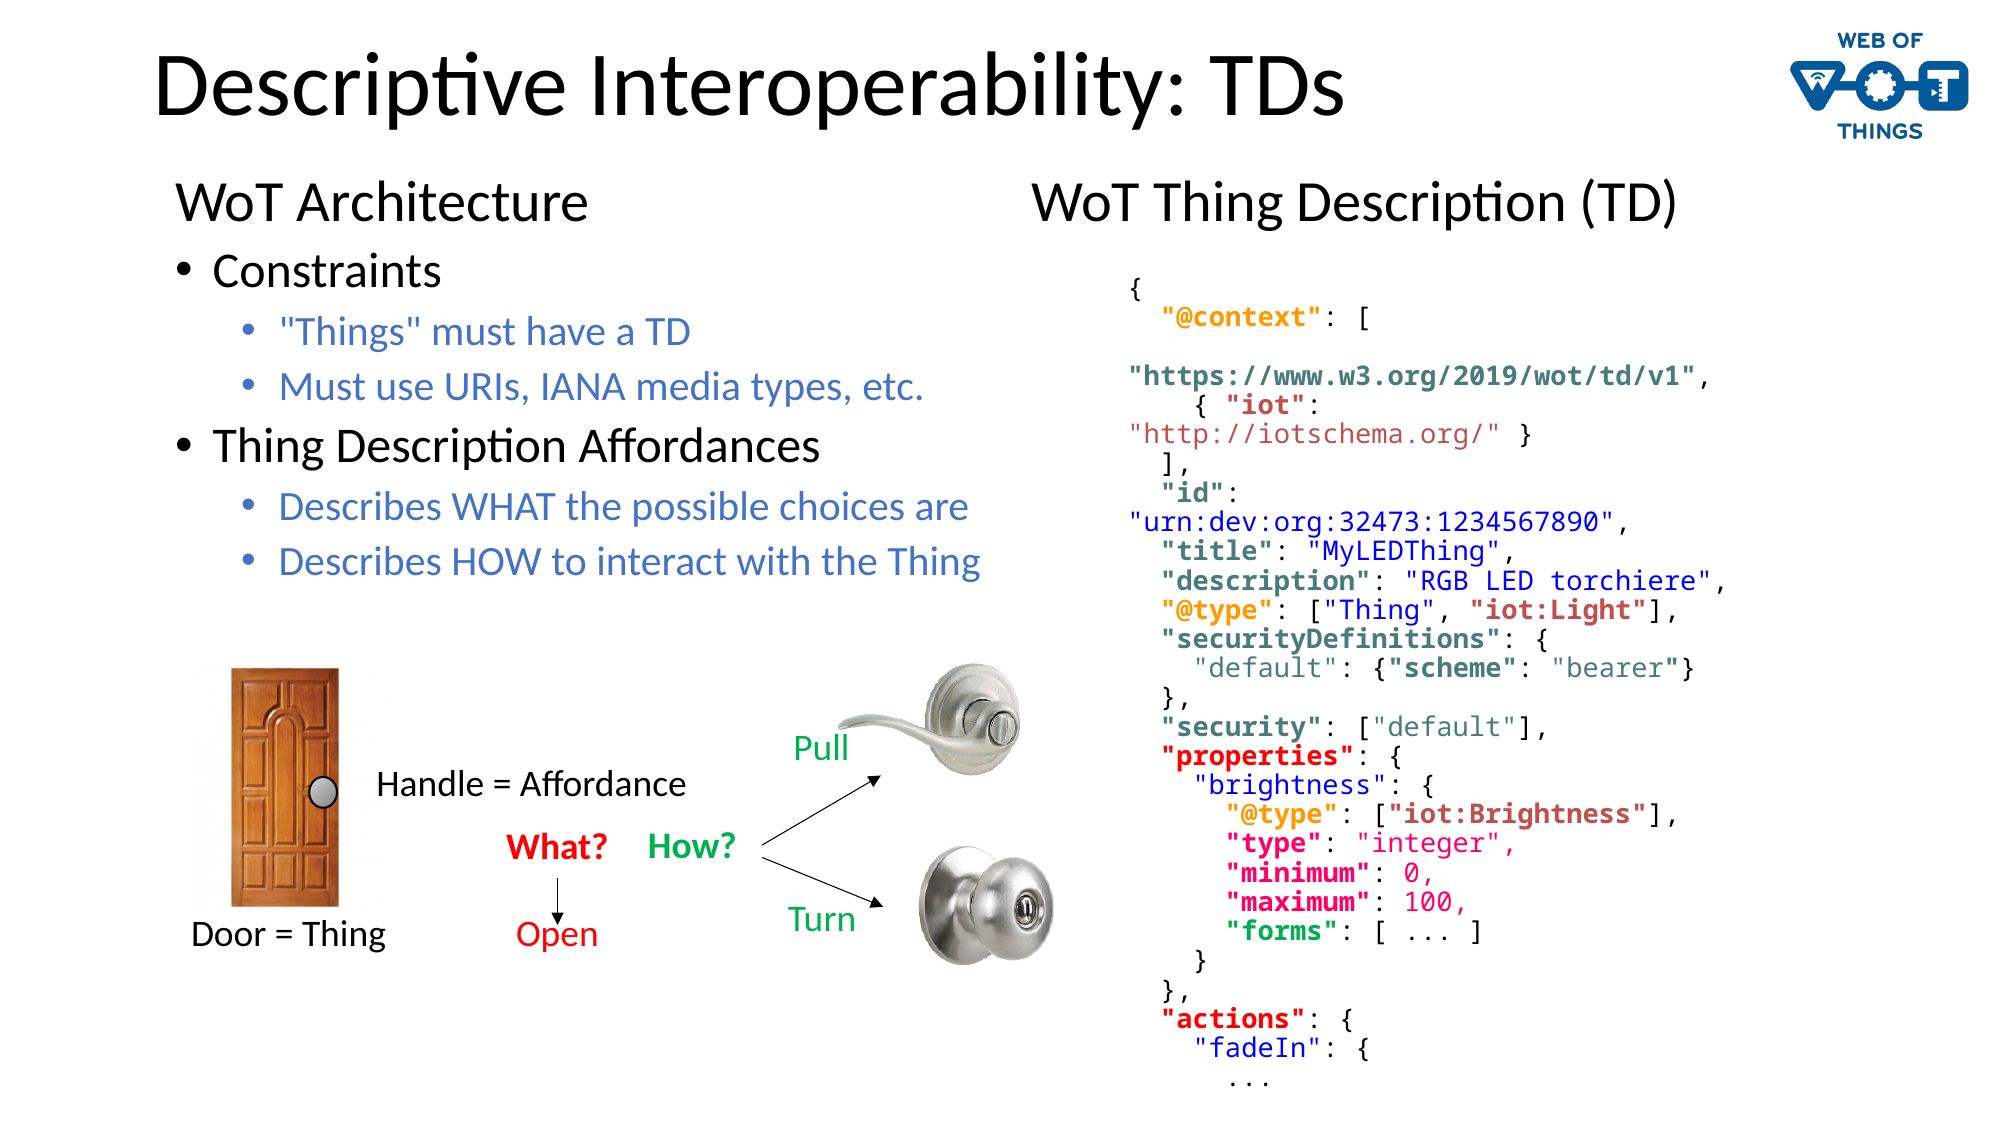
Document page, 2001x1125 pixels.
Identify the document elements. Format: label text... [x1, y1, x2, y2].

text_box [154, 614, 1087, 1020]
list WoT Architecture Constraints "Things" must have a TD Must use URIs, IANA media types, etc. Thing Description Affordances Describes WHAT the possible choices are Describes HOW to interact with the Thing [160, 163, 1061, 614]
title Descriptive Interoperability: TDs [64, 28, 1864, 219]
picture [1773, 22, 1985, 149]
text_box { "@context": [ "https://www.w3.org/2019/wot/td/v1", { "iot": "http://iotschema.org/" } ], "id": "urn:dev:org:32473:1234567890", "title": "MyLEDThing", "description": "RGB LED torchiere", "@type": ["Thing", "iot:Light"], "securityDefinitions": { "default": {"scheme": "bearer"} }, "security": ["default"], "properties": { "brightness": { "@type": ["iot:Brightness"], "type": "integer", "minimum": 0, "maximum": 100, "forms": [ ... ] } }, "actions": { "fadeIn": { ... [1112, 266, 1751, 1101]
list WoT Thing Description (TD) [1061, 163, 1921, 917]
